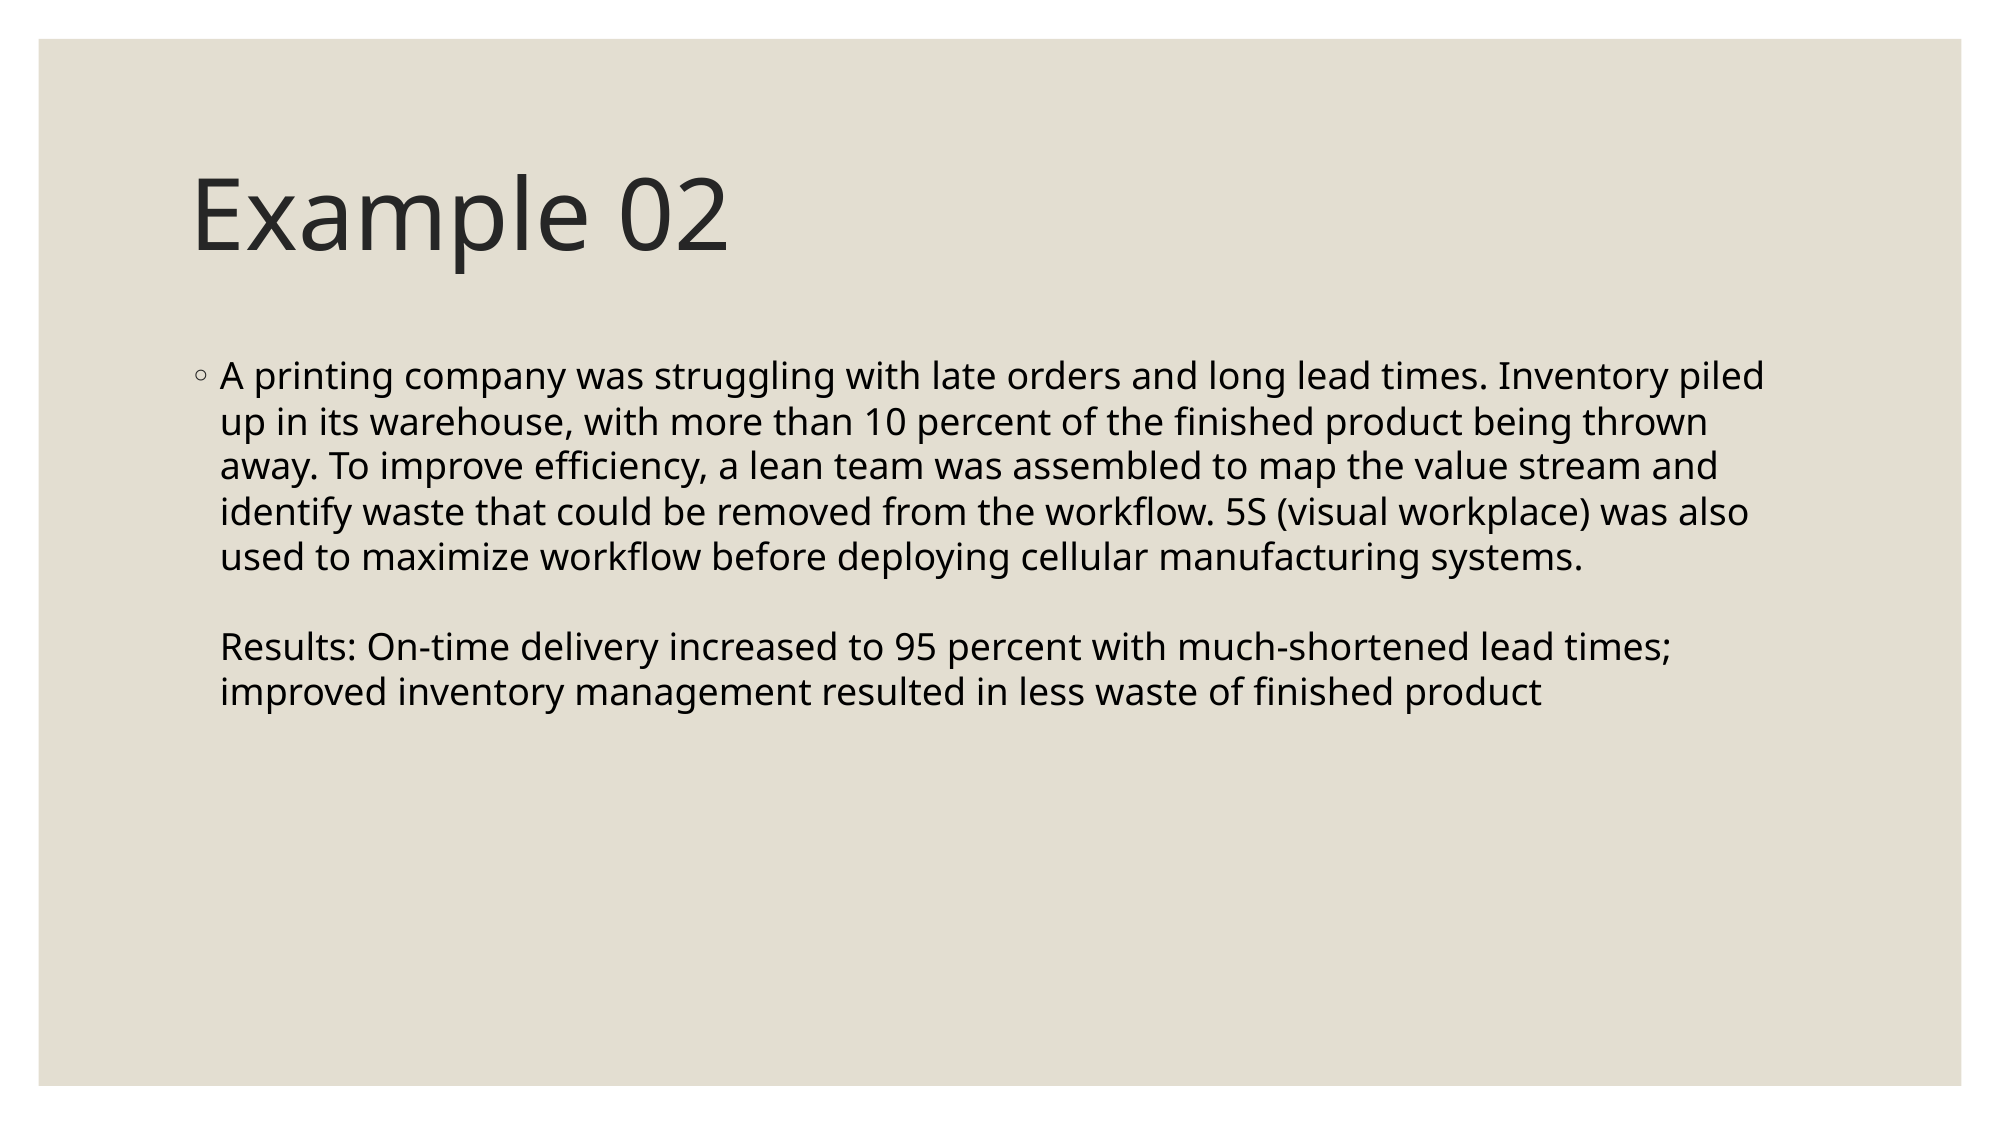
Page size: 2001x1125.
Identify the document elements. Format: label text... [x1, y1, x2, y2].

list A printing company was struggling with late orders and long lead times. Inventory piled up in its warehouse, with more than 10 percent of the finished product being thrown away. To improve efficiency, a lean team was assembled to map the value stream and identify waste that could be removed from the workflow. 5S (visual workplace) was also used to maximize workflow before deploying cellular manufacturing systems. Results: On-time delivery increased to 95 percent with much-shortened lead times; improved inventory management resulted in less waste of finished product [174, 345, 1825, 990]
title Example 02 [174, 105, 1825, 331]
